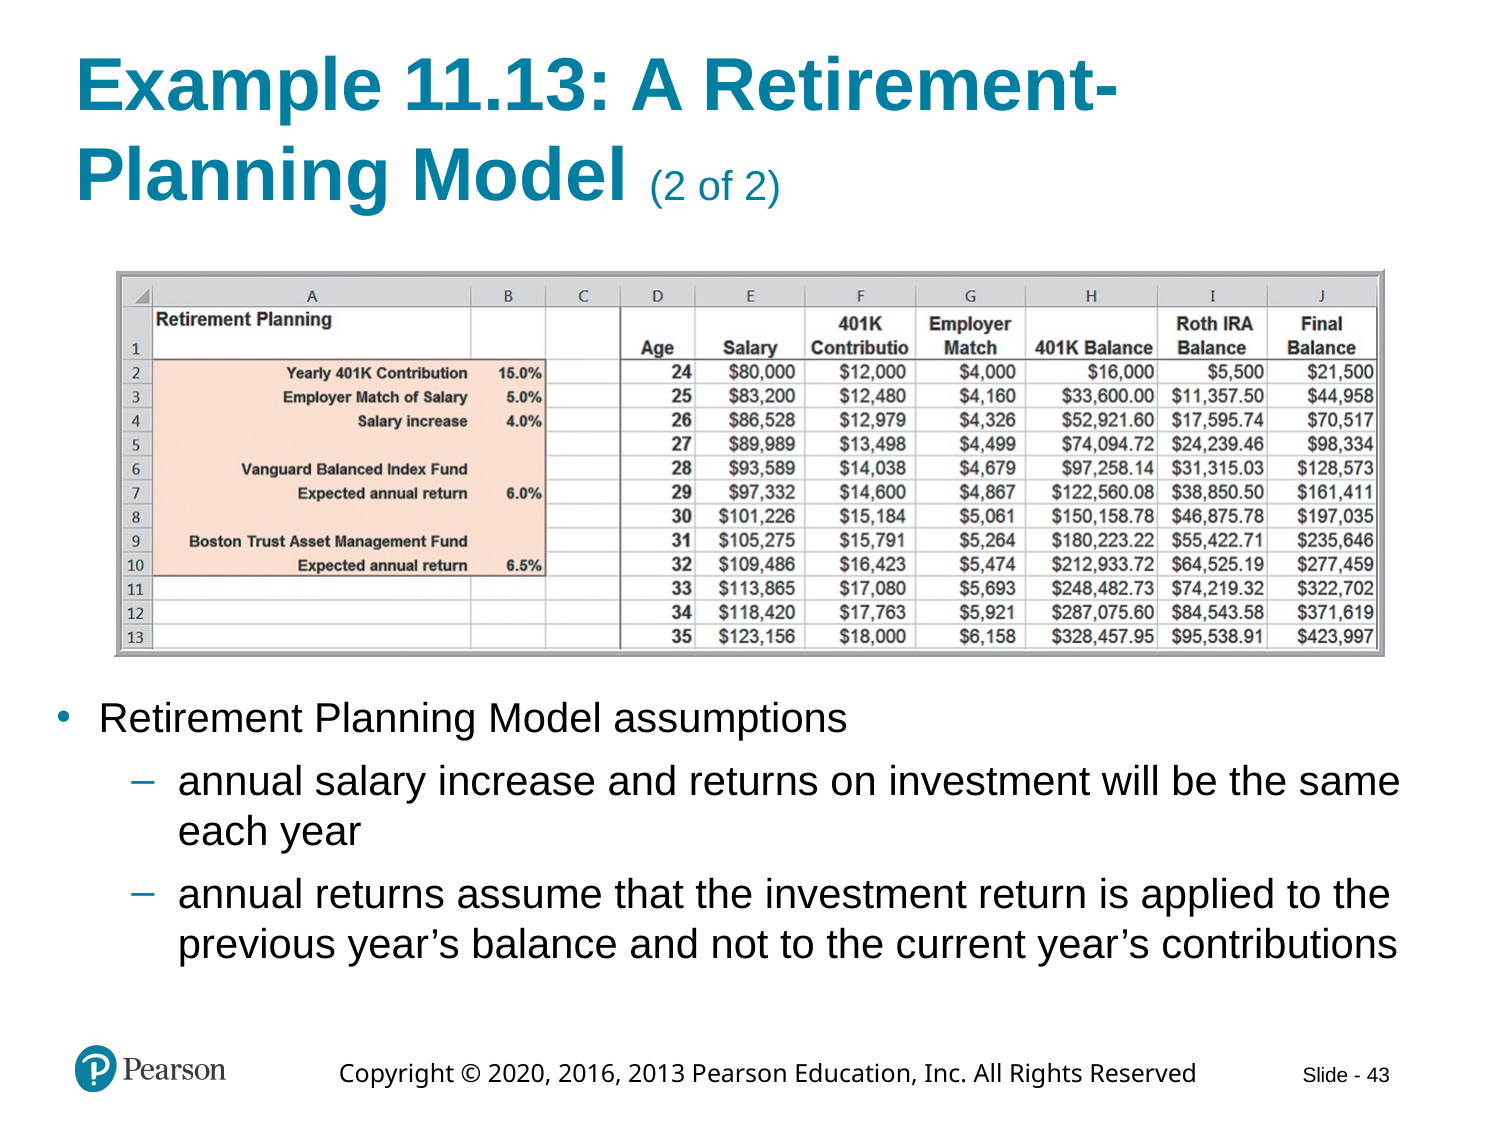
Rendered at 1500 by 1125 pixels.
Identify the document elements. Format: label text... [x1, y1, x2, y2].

picture [83, 1054, 109, 1079]
list Retirement Planning Model assumptions annual salary increase and returns on investment will be the same each year annual returns assume that the investment return is applied to the previous year’s balance and not to the current year’s contributions [56, 691, 1407, 1013]
picture [75, 1045, 90, 1061]
title Example 11.13: A Retirement-Planning Model (2 of 2) [75, 35, 1425, 216]
picture [75, 1078, 86, 1092]
picture [101, 1045, 226, 1092]
picture [114, 269, 1386, 657]
